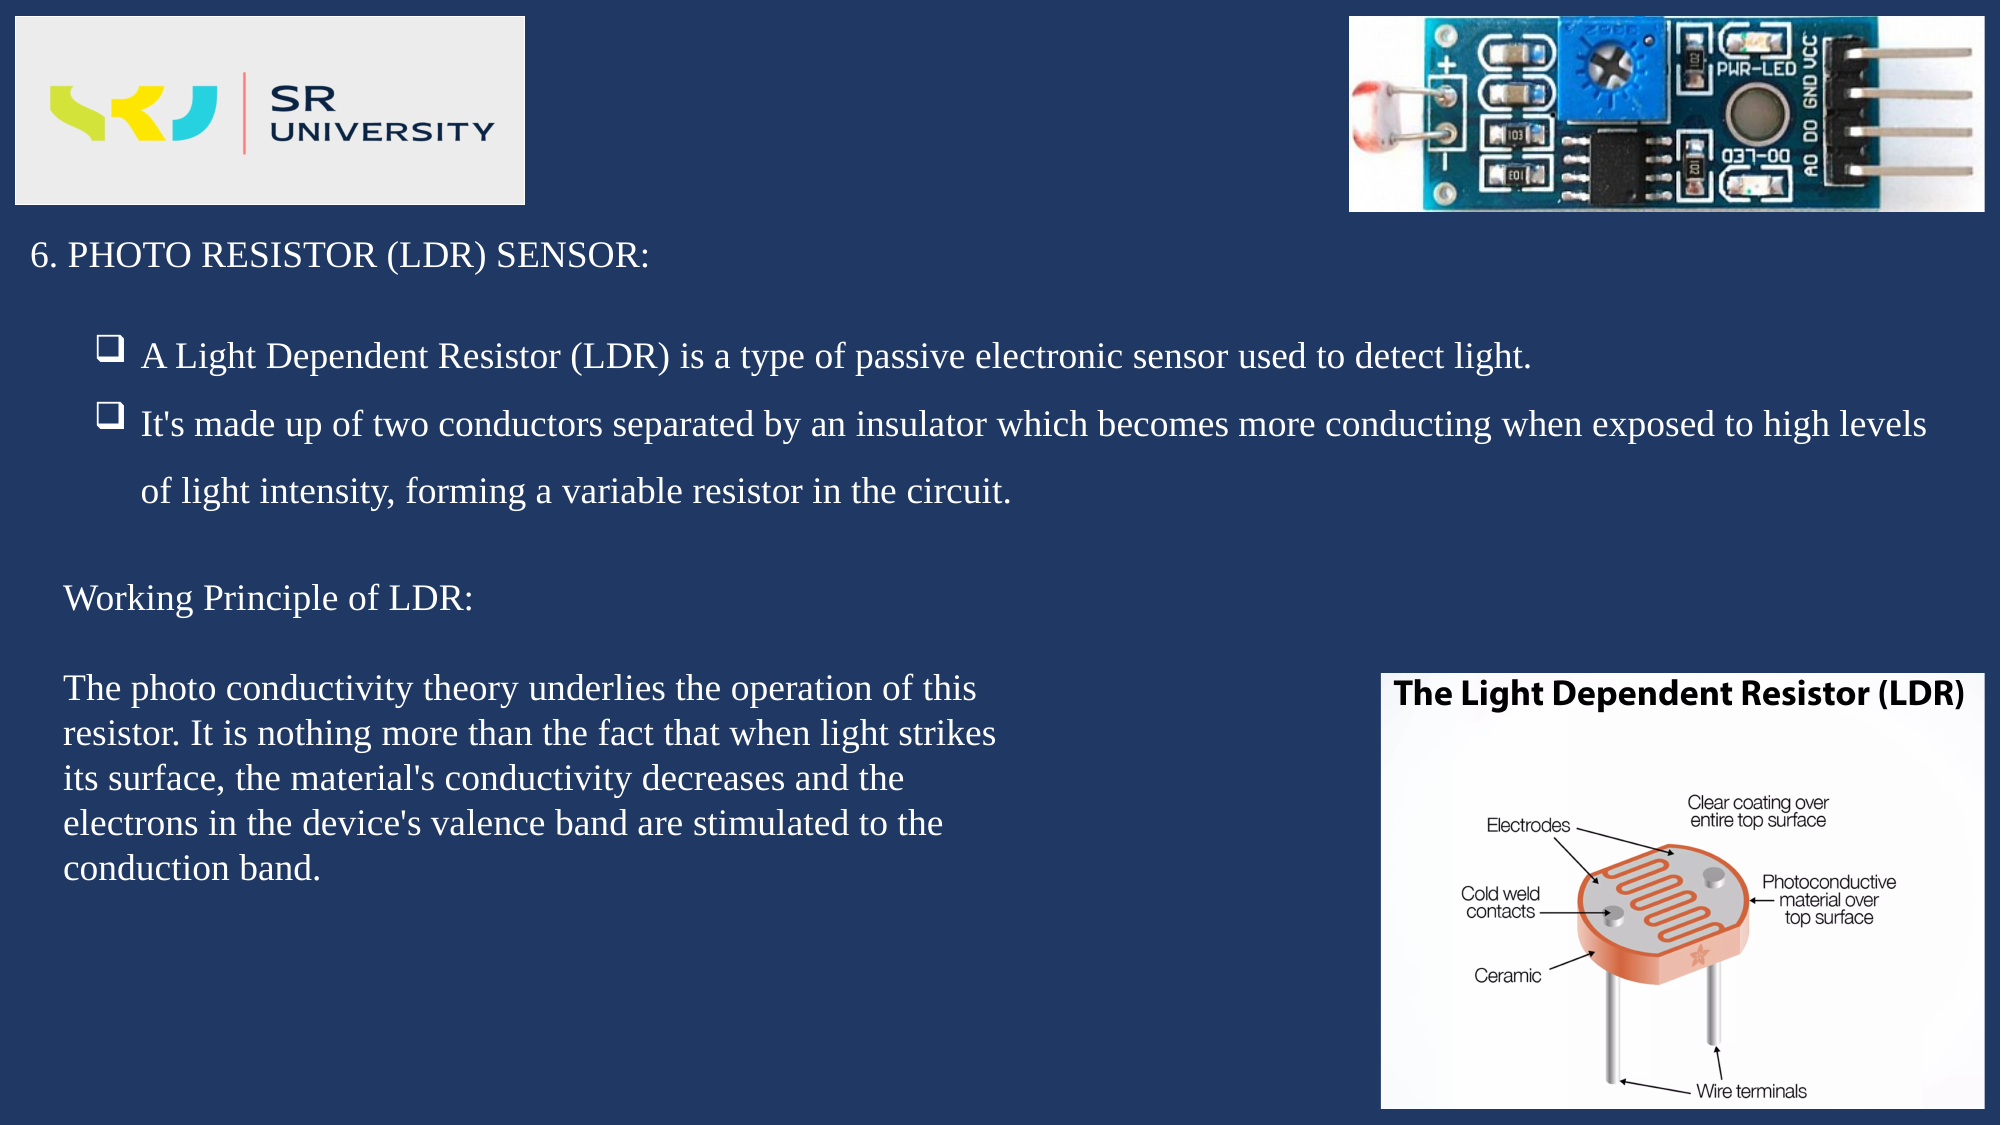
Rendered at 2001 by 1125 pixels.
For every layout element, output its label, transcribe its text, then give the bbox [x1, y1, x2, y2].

text_box 6. PHOTO RESISTOR (LDR) SENSOR: [15, 222, 786, 283]
picture [1349, 16, 1985, 212]
text_box Working Principle of LDR: The photo conductivity theory underlies the operation of this resistor. It is nothing more than the fact that when light strikes its surface, the material's conductivity decreases and the electrons in the device's valence band are stimulated to the conduction band. [48, 565, 1049, 895]
picture [15, 15, 525, 205]
text_box A Light Dependent Resistor (LDR) is a type of passive electronic sensor used to detect light. It's made up of two conductors separated by an insulator which becomes more conducting when exposed to high levels of light intensity, forming a variable resistor in the circuit. [79, 301, 1952, 519]
picture [1380, 673, 1985, 1109]
